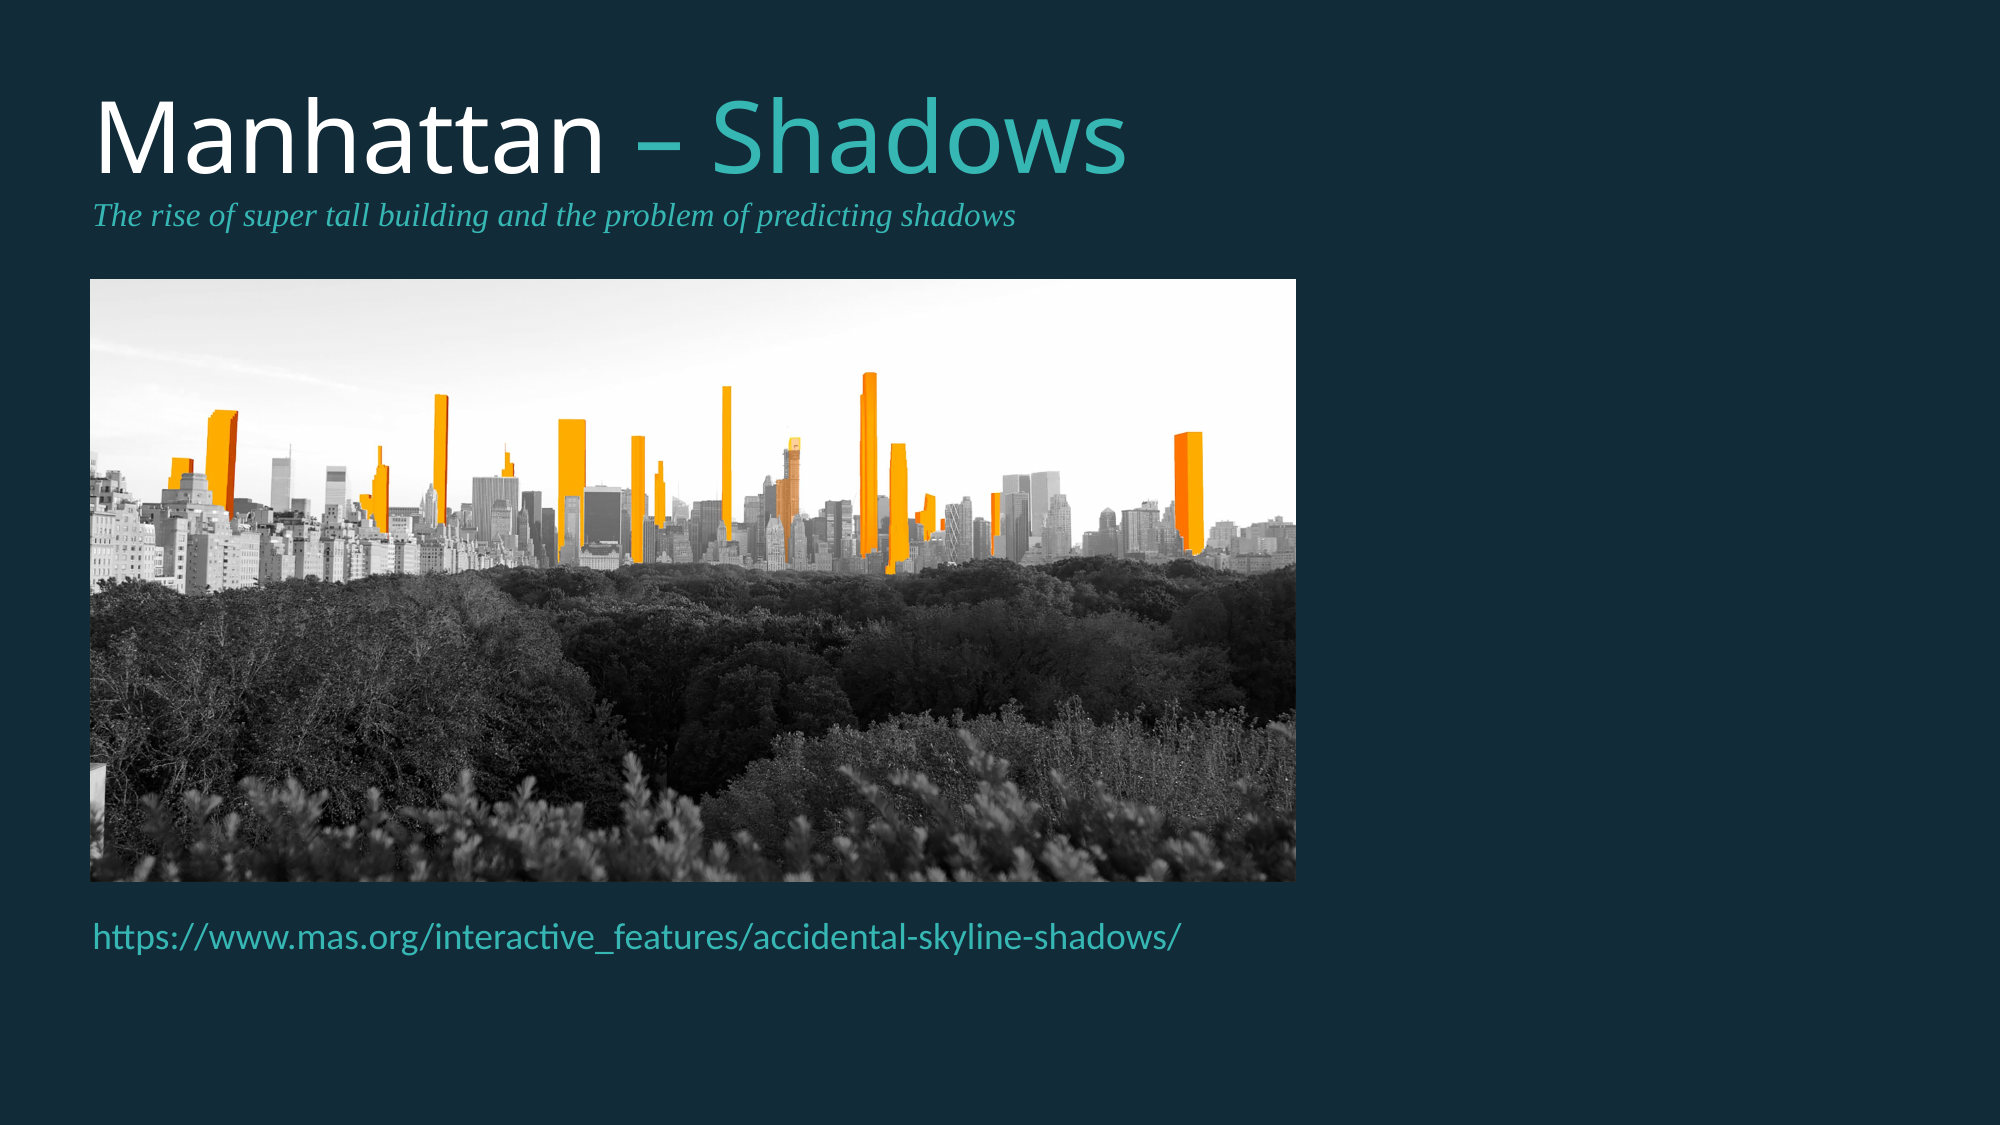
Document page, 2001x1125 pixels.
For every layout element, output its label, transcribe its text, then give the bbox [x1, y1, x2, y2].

text_box Manhattan – Shadows The rise of super tall building and the problem of predicting shadows [77, 66, 1913, 209]
text_box [269, 209, 767, 277]
picture [90, 279, 1297, 883]
text_box https://www.mas.org/interactive_features/accidental-skyline-shadows/ [77, 904, 1387, 965]
